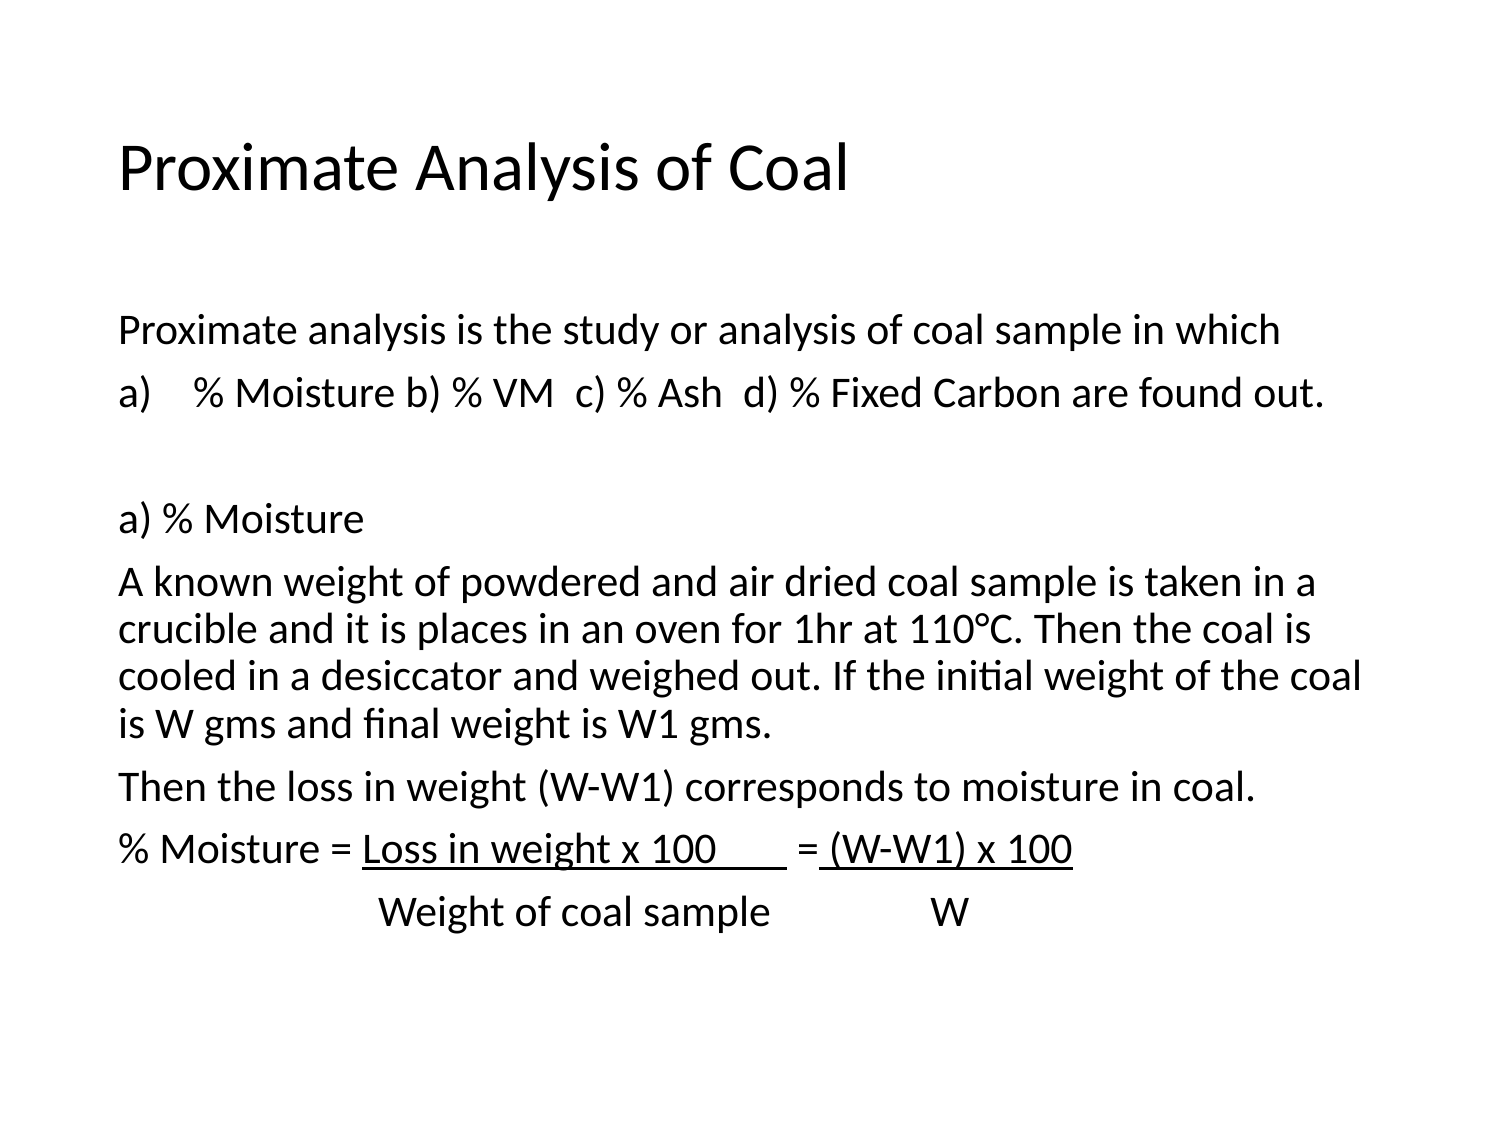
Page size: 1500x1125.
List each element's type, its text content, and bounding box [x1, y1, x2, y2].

title Proximate Analysis of Coal [103, 59, 1397, 278]
list Proximate analysis is the study or analysis of coal sample in which % Moisture b) % VM c) % Ash d) % Fixed Carbon are found out. a) % Moisture A known weight of powdered and air dried coal sample is taken in a crucible and it is places in an oven for 1hr at 110°C. Then the coal is cooled in a desiccator and weighed out. If the initial weight of the coal is W gms and final weight is W1 gms. Then the loss in weight (W-W1) corresponds to moisture in coal. % Moisture = Loss in weight x 100 = (W-W1) x 100 Weight of coal sample W [103, 299, 1397, 1014]
